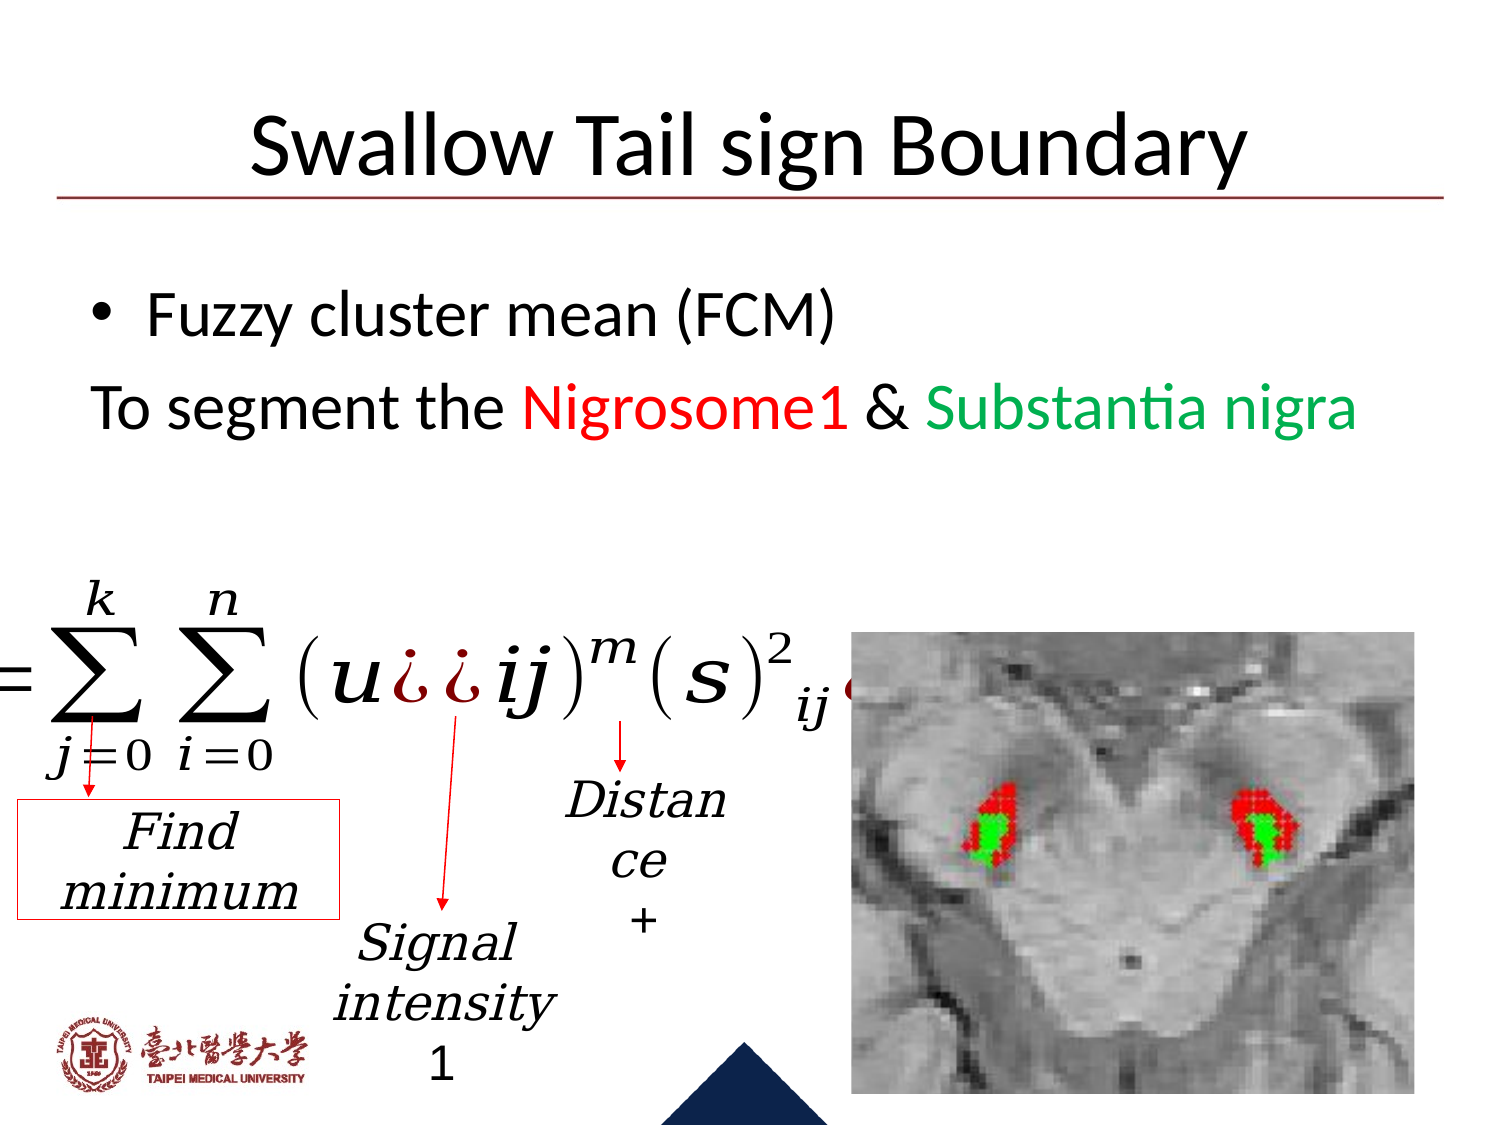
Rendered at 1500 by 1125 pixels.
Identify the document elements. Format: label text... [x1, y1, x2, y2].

title Swallow Tail sign Boundary [5, 45, 1495, 233]
list Fuzzy cluster mean (FCM) To segment the Nigrosome1 & Substantia nigra [75, 262, 1436, 1005]
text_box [441, 715, 456, 911]
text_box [660, 1041, 828, 1125]
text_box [88, 715, 93, 798]
picture [0, 1, 1500, 1124]
text_box Find minimum [17, 799, 340, 920]
